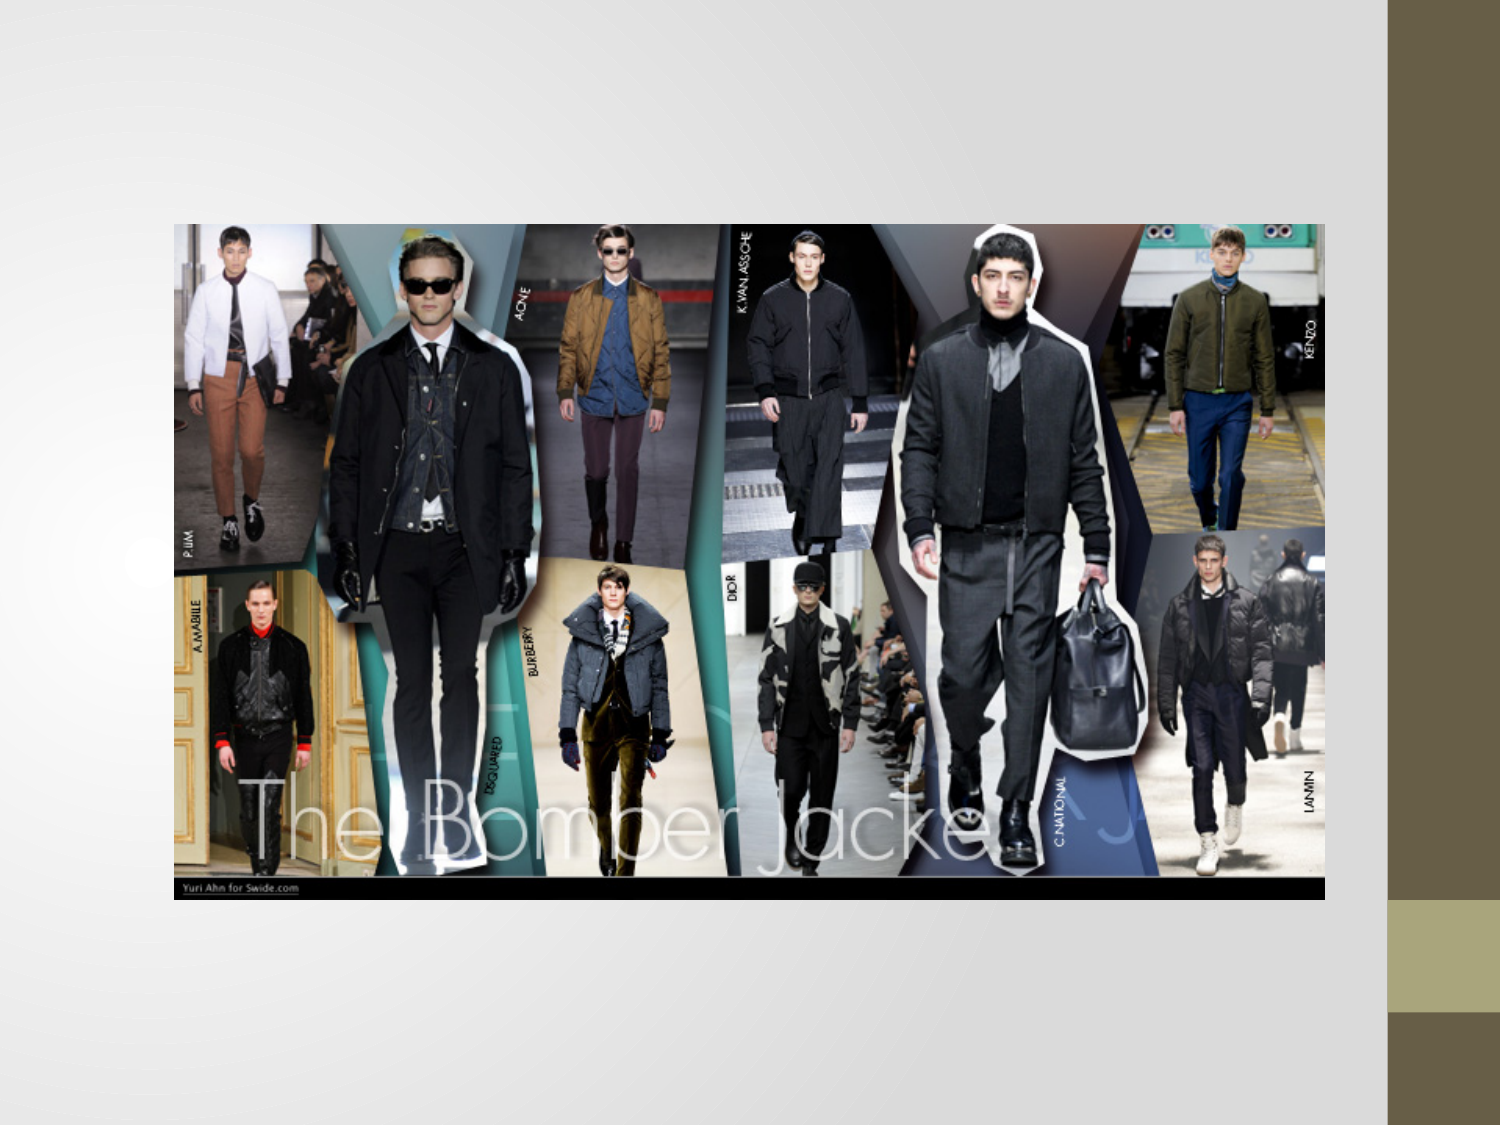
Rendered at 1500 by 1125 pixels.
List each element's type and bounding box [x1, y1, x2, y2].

picture [174, 224, 1326, 901]
